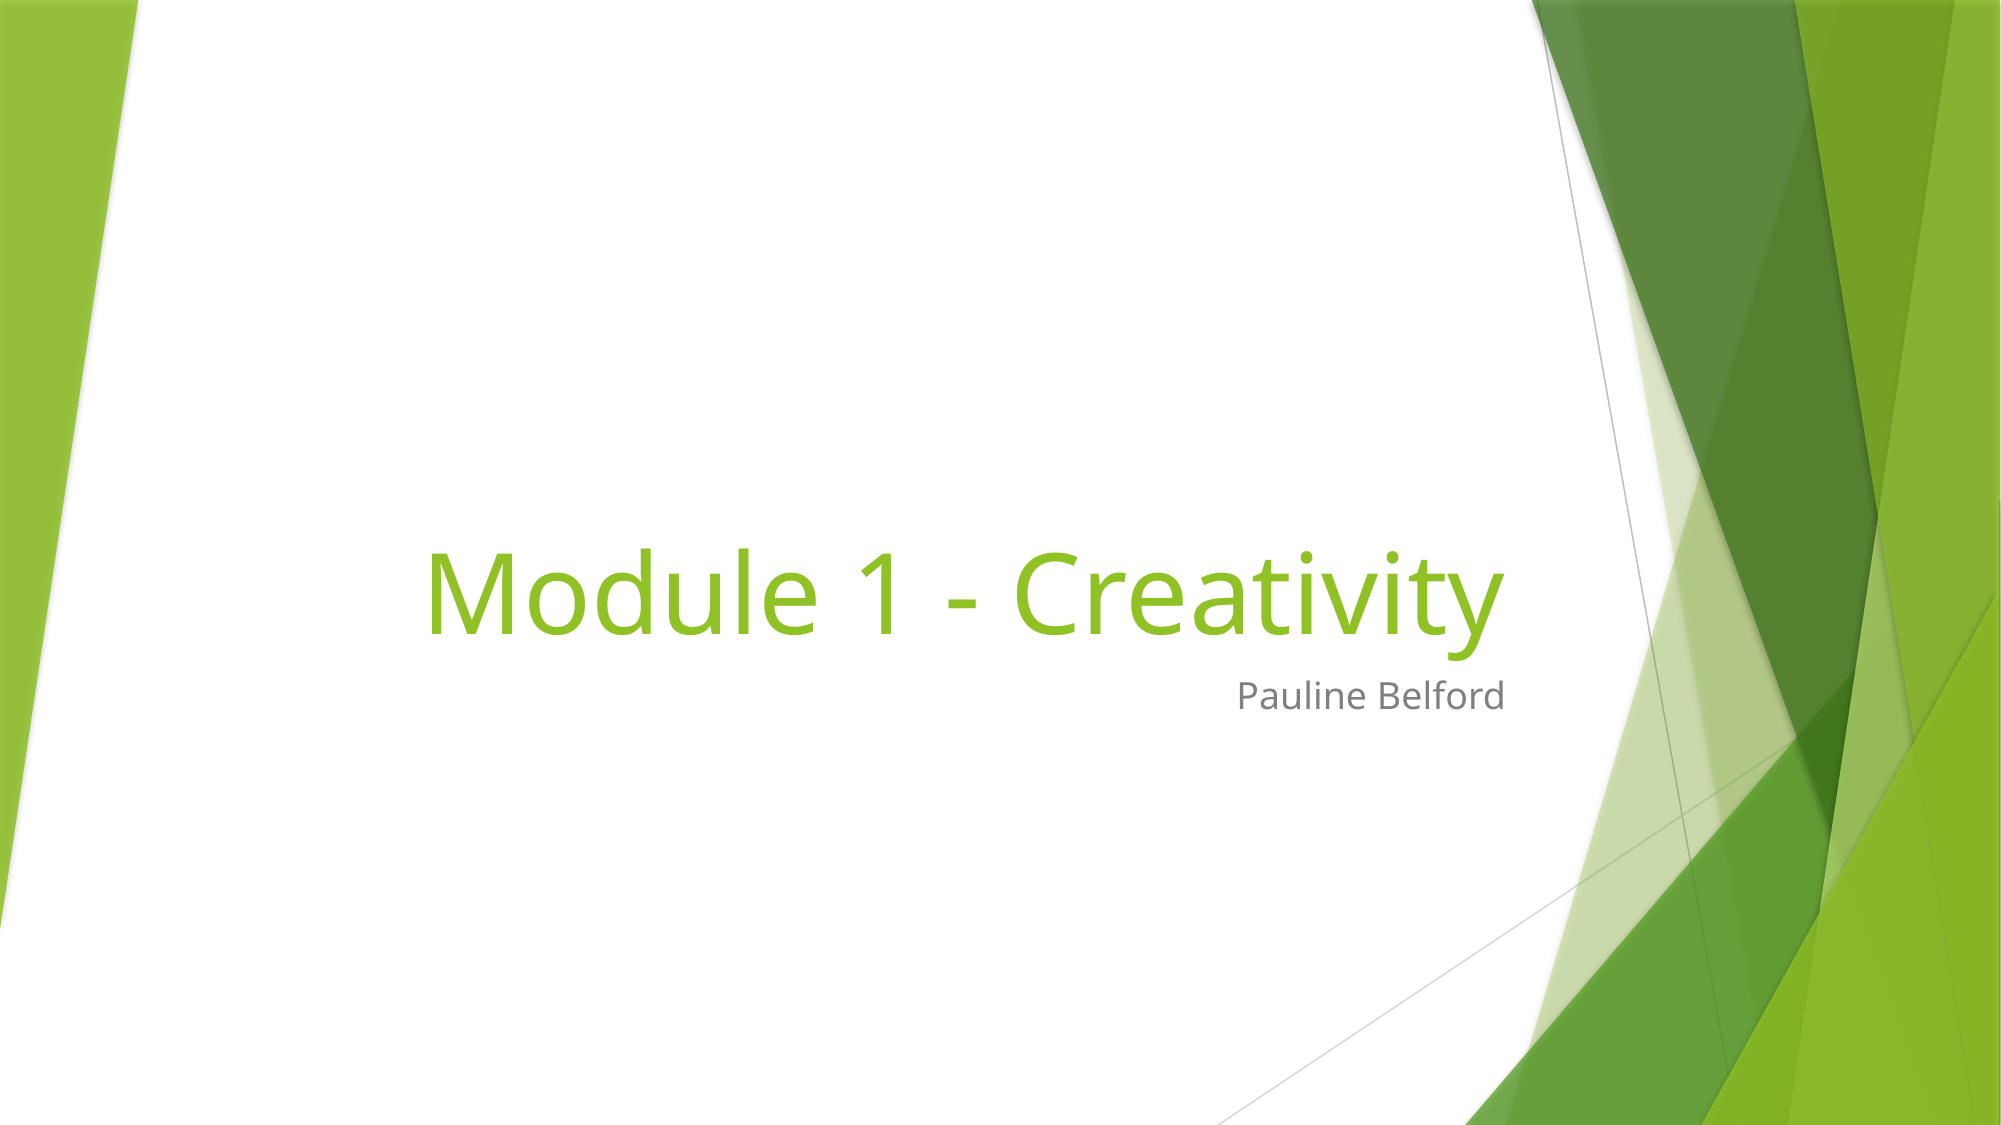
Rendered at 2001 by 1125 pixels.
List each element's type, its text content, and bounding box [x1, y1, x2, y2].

title Module 1 - Creativity [247, 394, 1522, 664]
subtitle Pauline Belford [247, 664, 1522, 845]
